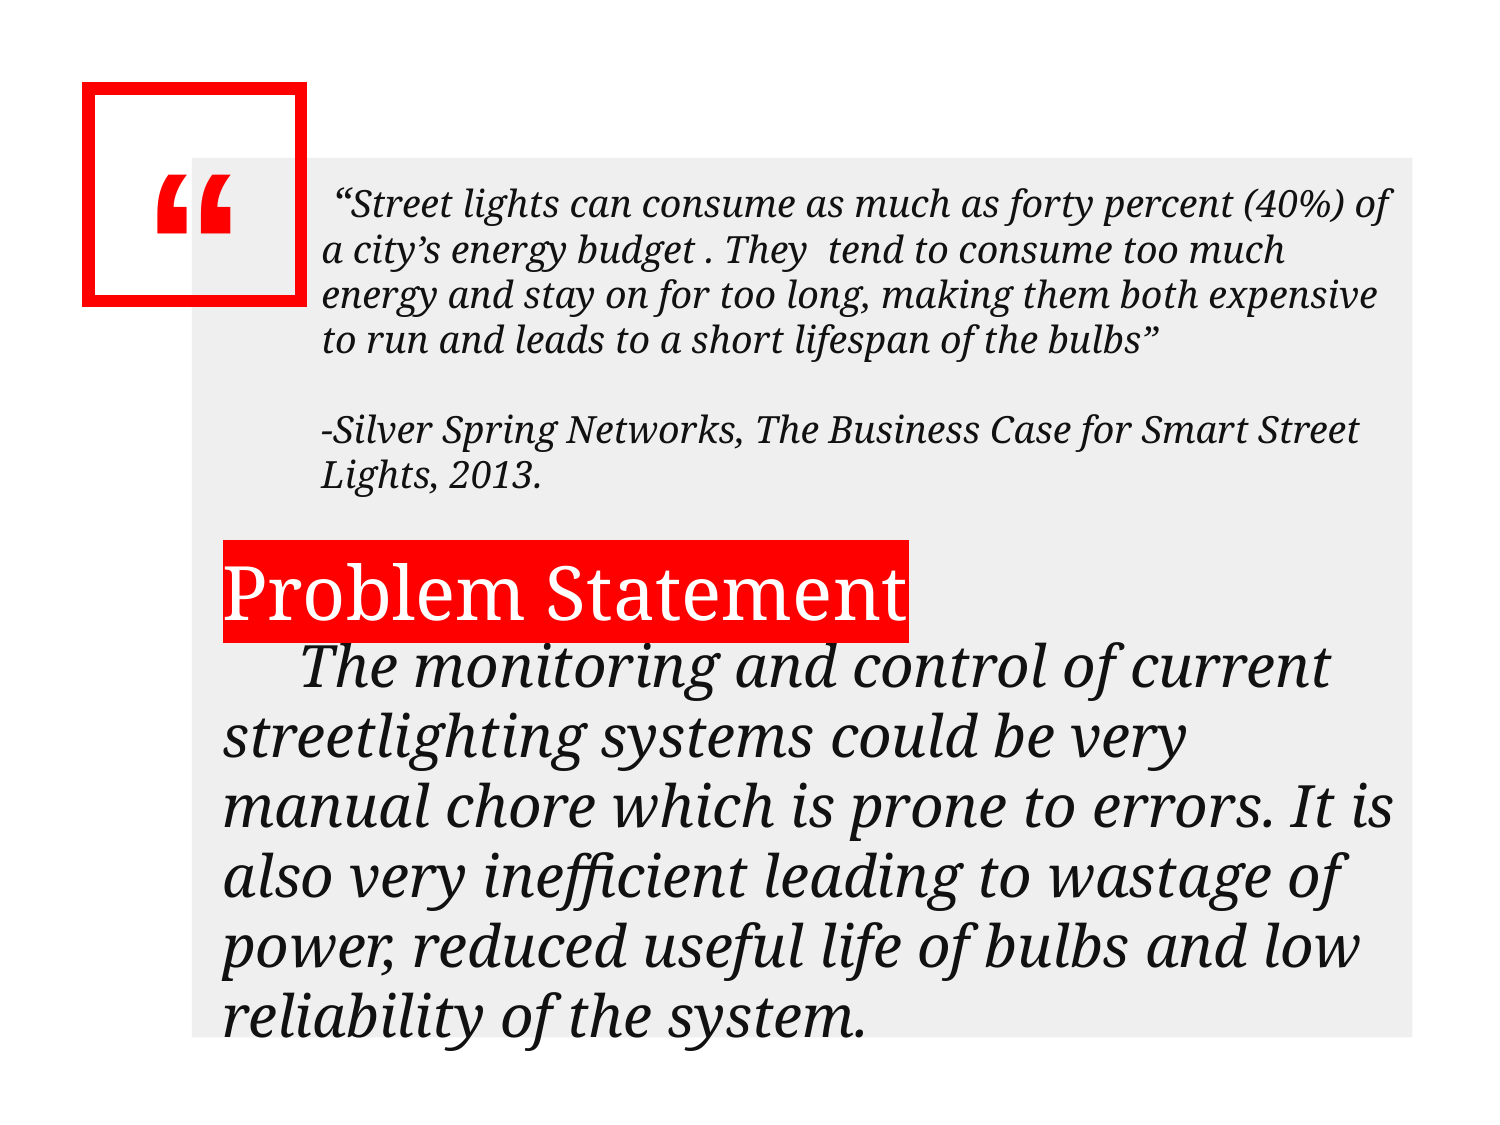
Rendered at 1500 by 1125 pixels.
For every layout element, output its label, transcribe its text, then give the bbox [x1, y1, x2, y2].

text_box Problem Statement [207, 530, 979, 642]
text_box “Street lights can consume as much as forty percent (40%) of a city’s energy budget . They tend to consume too much energy and stay on for too long, making them both expensive to run and leads to a short lifespan of the bulbs” -Silver Spring Networks, The Business Case for Smart Street Lights, 2013. [306, 168, 1407, 503]
list The monitoring and control of current streetlighting systems could be very manual chore which is prone to errors. It is also very inefficient leading to wastage of power, reduced useful life of bulbs and low reliability of the system. [207, 614, 1418, 1014]
